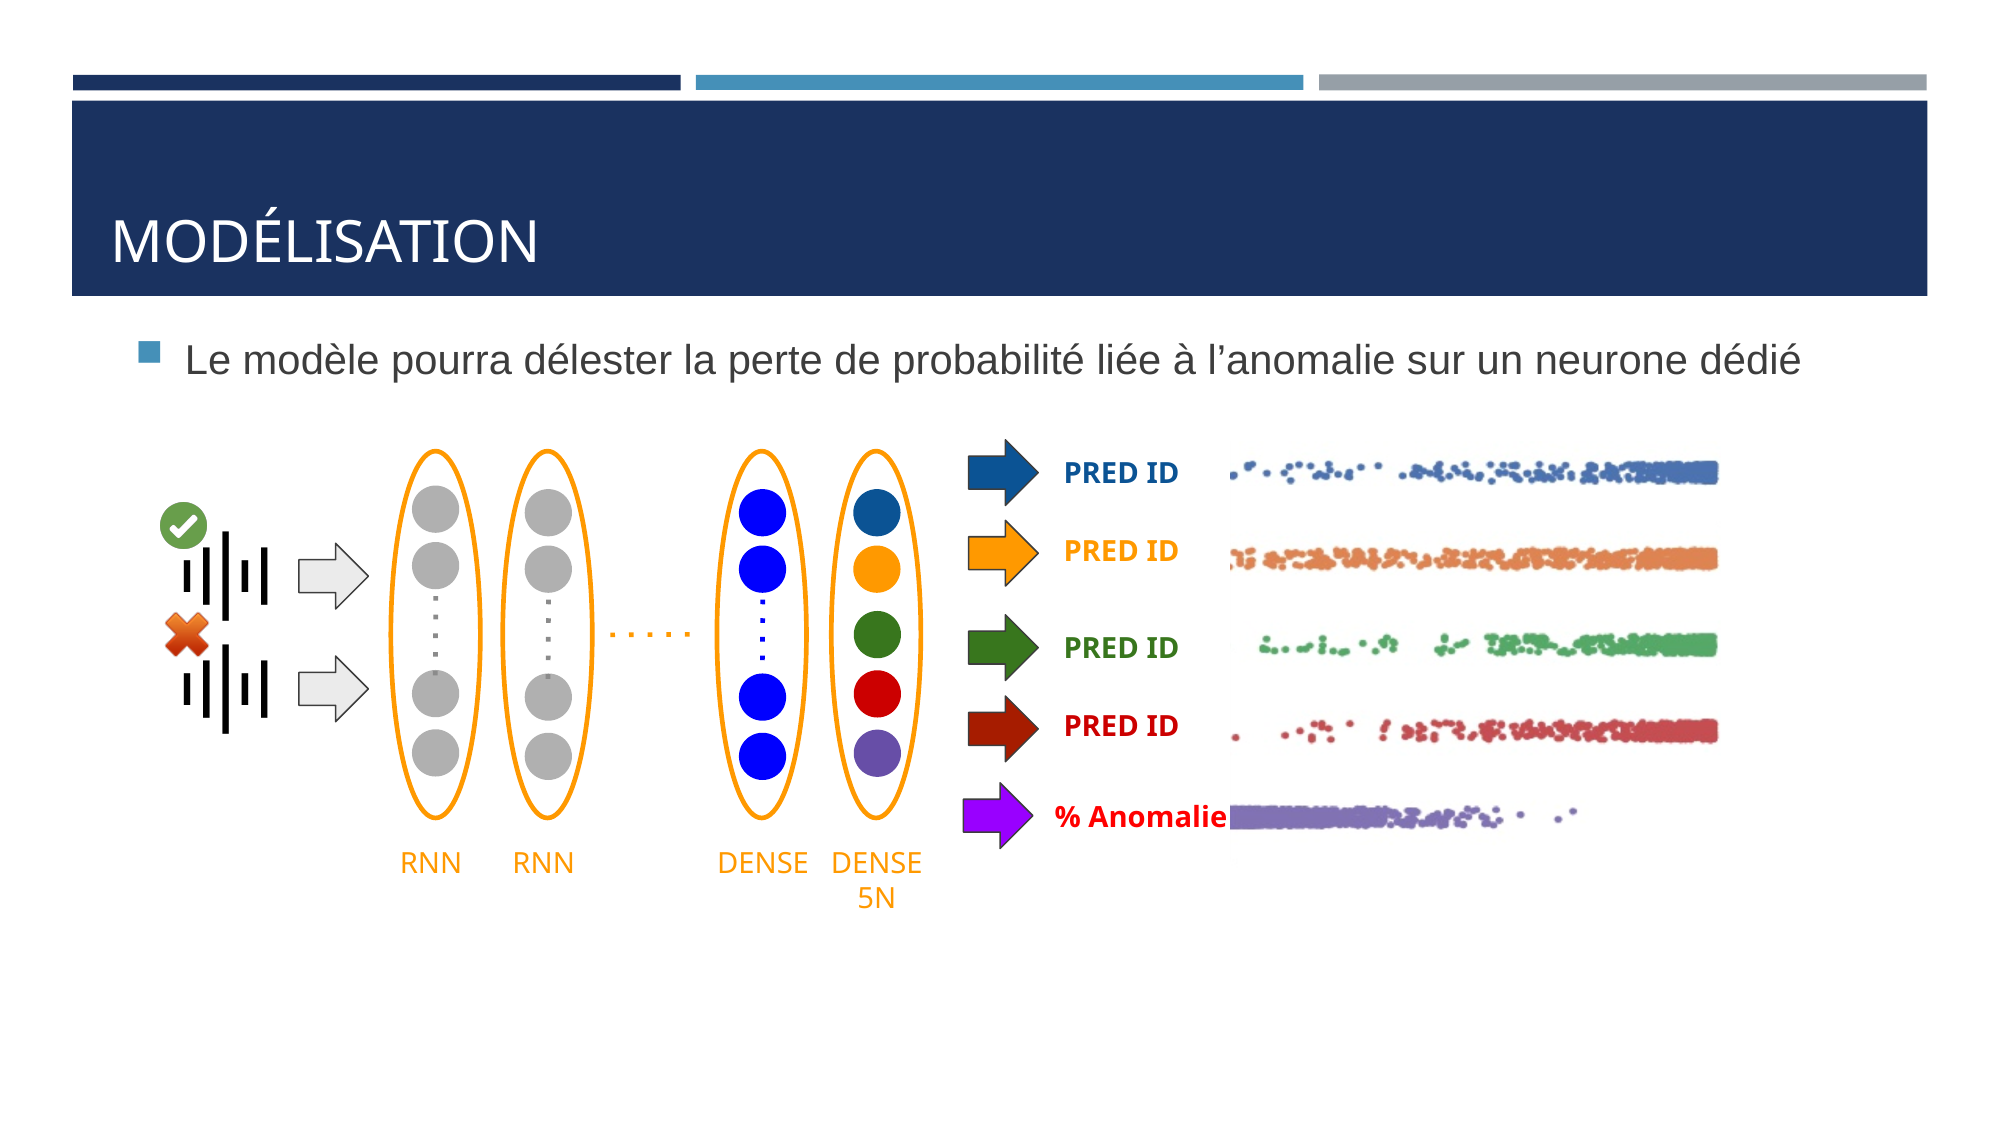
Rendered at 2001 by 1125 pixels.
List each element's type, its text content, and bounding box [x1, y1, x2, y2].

text_box [968, 439, 1039, 506]
text_box PRED ID [1048, 614, 1253, 680]
text_box [298, 656, 369, 722]
text_box [524, 545, 572, 593]
text_box [411, 485, 460, 533]
text_box [831, 451, 921, 818]
text_box [853, 670, 902, 718]
text_box [411, 670, 460, 718]
text_box [502, 451, 593, 818]
text_box RNN [384, 829, 487, 895]
text_box [524, 489, 572, 537]
text_box [853, 729, 902, 777]
text_box [524, 673, 572, 721]
text_box [524, 732, 572, 781]
picture [160, 501, 277, 741]
text_box [853, 610, 902, 659]
text_box Le modèle pourra délester la perte de probabilité liée à l’anomalie sur un neurone dédié [109, 307, 1828, 408]
text_box PRED ID [1048, 517, 1253, 583]
text_box [738, 732, 787, 781]
text_box [853, 545, 901, 593]
text_box [411, 729, 460, 777]
text_box PRED ID [1048, 692, 1253, 758]
text_box [963, 782, 1033, 849]
text_box [968, 520, 1039, 587]
text_box [411, 542, 460, 590]
text_box [738, 489, 787, 537]
text_box [298, 543, 369, 609]
text_box [716, 451, 807, 818]
text_box RNN [497, 829, 600, 895]
text_box PRED ID [1048, 439, 1253, 505]
text_box DENSE 5N [832, 829, 946, 930]
text_box [738, 545, 787, 593]
text_box % Anomalie [1039, 782, 1244, 848]
text_box [968, 696, 1039, 762]
title MODÉLISATION [95, 115, 1905, 282]
picture [1230, 410, 1721, 902]
text_box [738, 674, 787, 721]
text_box DENSE [694, 829, 832, 930]
text_box [853, 489, 901, 537]
text_box [968, 614, 1039, 681]
text_box [390, 451, 481, 818]
